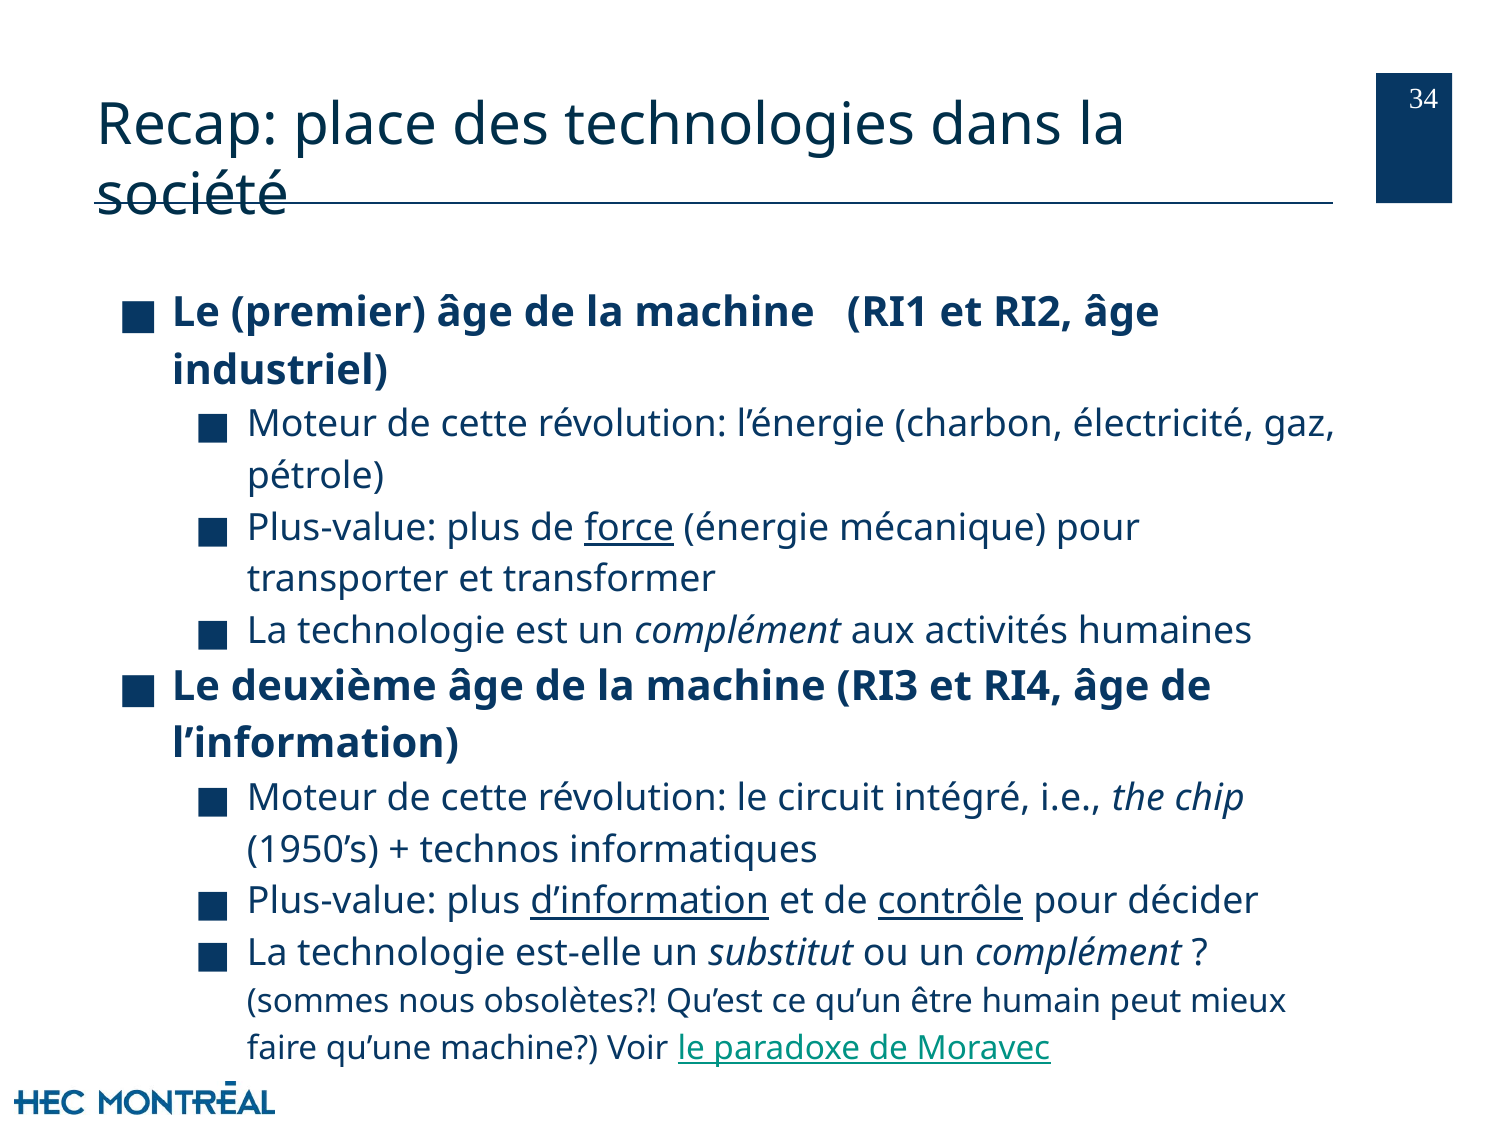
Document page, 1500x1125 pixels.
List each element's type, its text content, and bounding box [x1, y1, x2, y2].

slide_number ‹#› [1362, 66, 1454, 127]
picture [14, 1081, 275, 1115]
title Recap: place des technologies dans la société [81, 70, 1322, 254]
list Le (premier) âge de la machine (RI1 et RI2, âge industriel) Moteur de cette révolution: l’énergie (charbon, électricité, gaz, pétrole) Plus-value: plus de force (énergie mécanique) pour transporter et transformer La technologie est un complément aux activités humaines Le deuxième âge de la machine (RI3 et RI4, âge de l’information) Moteur de cette révolution: le circuit intégré, i.e., the chip (1950’s) + technos informatiques Plus-value: plus d’information et de contrôle pour décider La technologie est-elle un substitut ou un complément ? (sommes nous obsolètes?! Qu’est ce qu’un être humain peut mieux faire qu’une machine?) Voir le paradoxe de Moravec [81, 262, 1363, 943]
